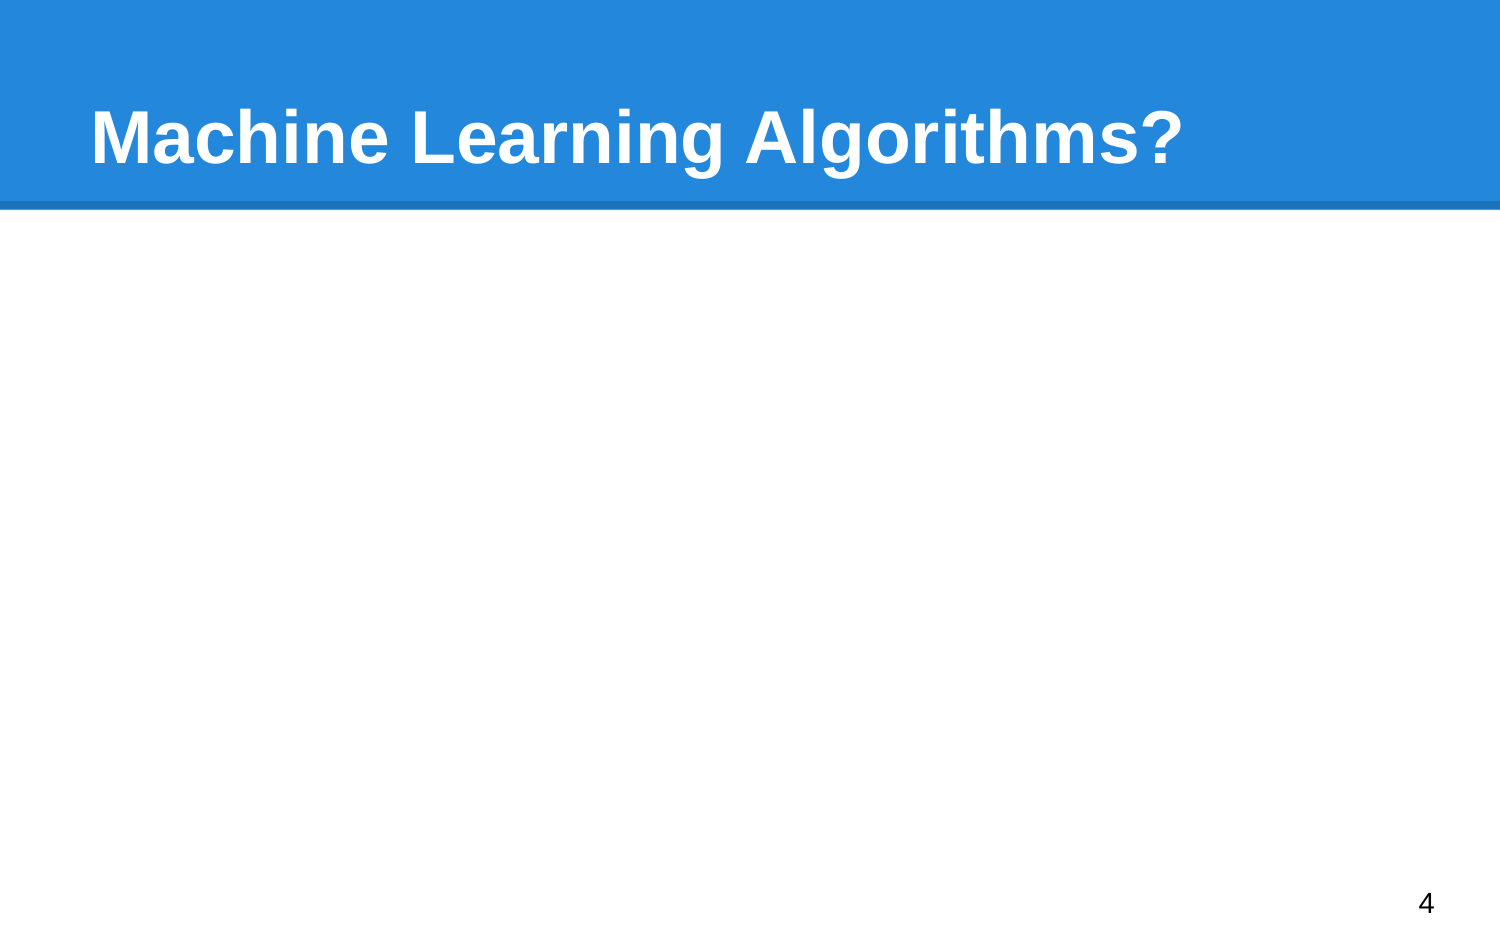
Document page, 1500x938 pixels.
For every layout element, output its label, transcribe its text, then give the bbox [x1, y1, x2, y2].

slide_number ‹#› [1403, 865, 1494, 938]
title Machine Learning Algorithms? [75, 37, 1425, 194]
